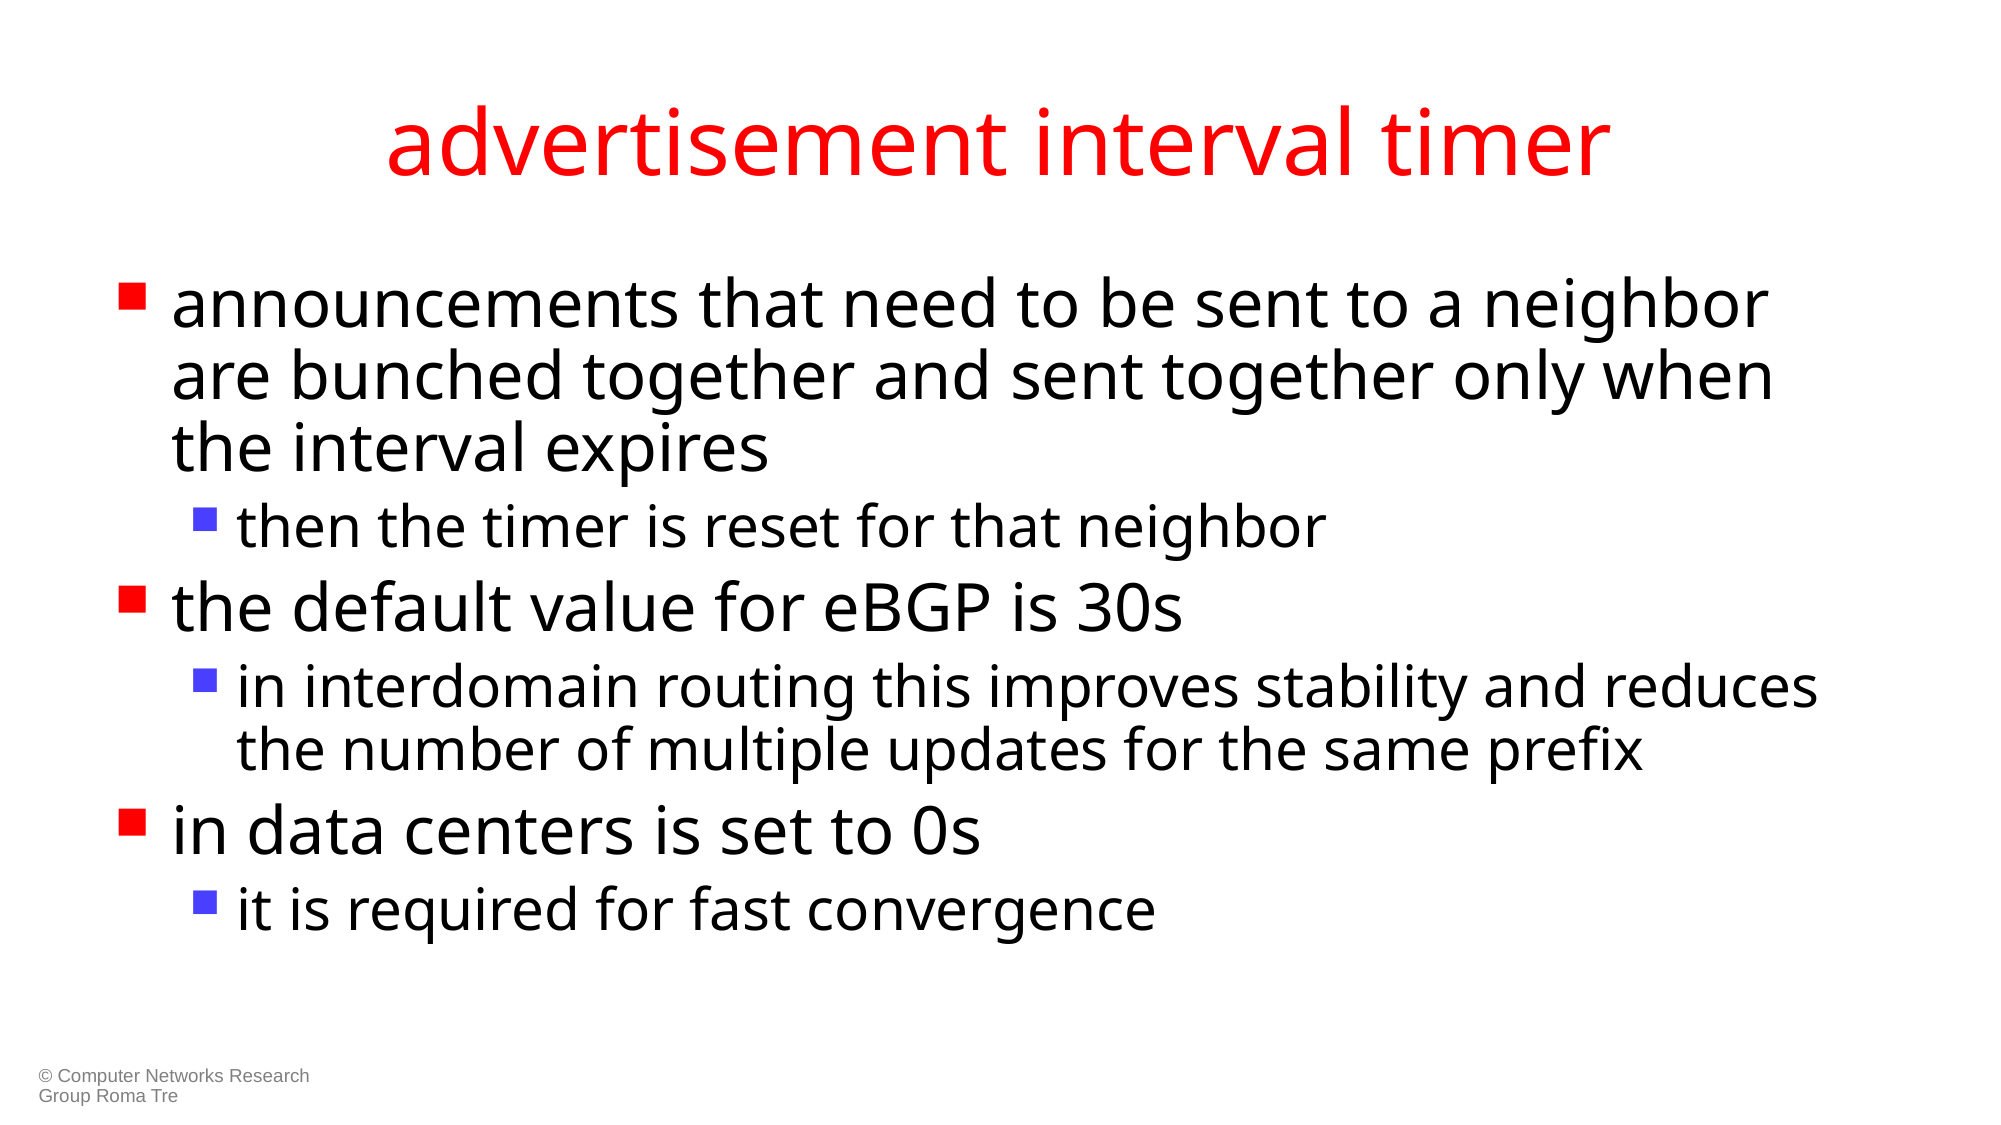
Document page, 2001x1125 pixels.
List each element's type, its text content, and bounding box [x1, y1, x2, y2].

title advertisement interval timer [99, 45, 1900, 233]
list announcements that need to be sent to a neighbor are bunched together and sent together only when the interval expires then the timer is reset for that neighbor the default value for eBGP is 30s in interdomain routing this improves stability and reduces the number of multiple updates for the same prefix in data centers is set to 0s it is required for fast convergence [99, 262, 1900, 1005]
